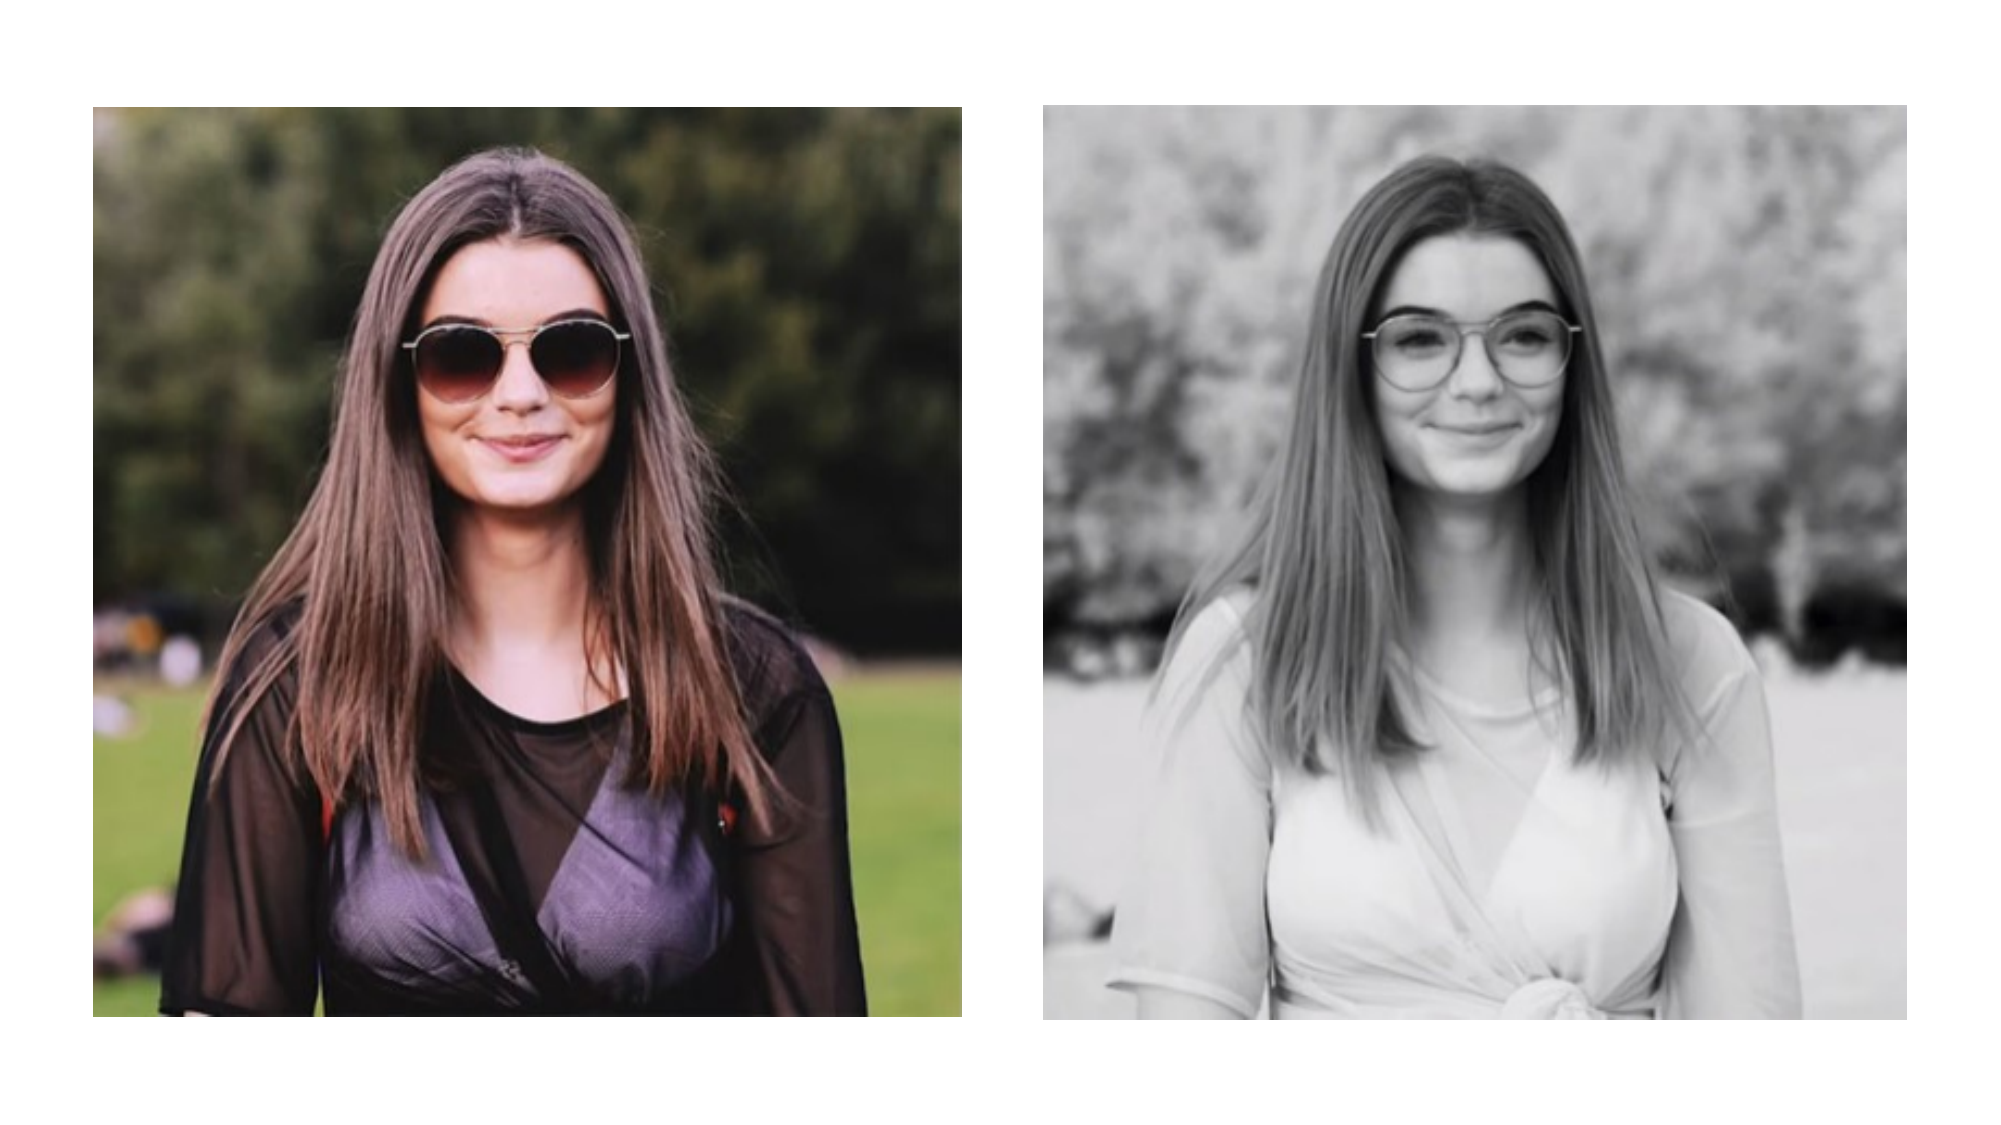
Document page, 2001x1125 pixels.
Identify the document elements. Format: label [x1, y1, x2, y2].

picture [93, 107, 962, 1017]
picture [1042, 105, 1907, 1020]
